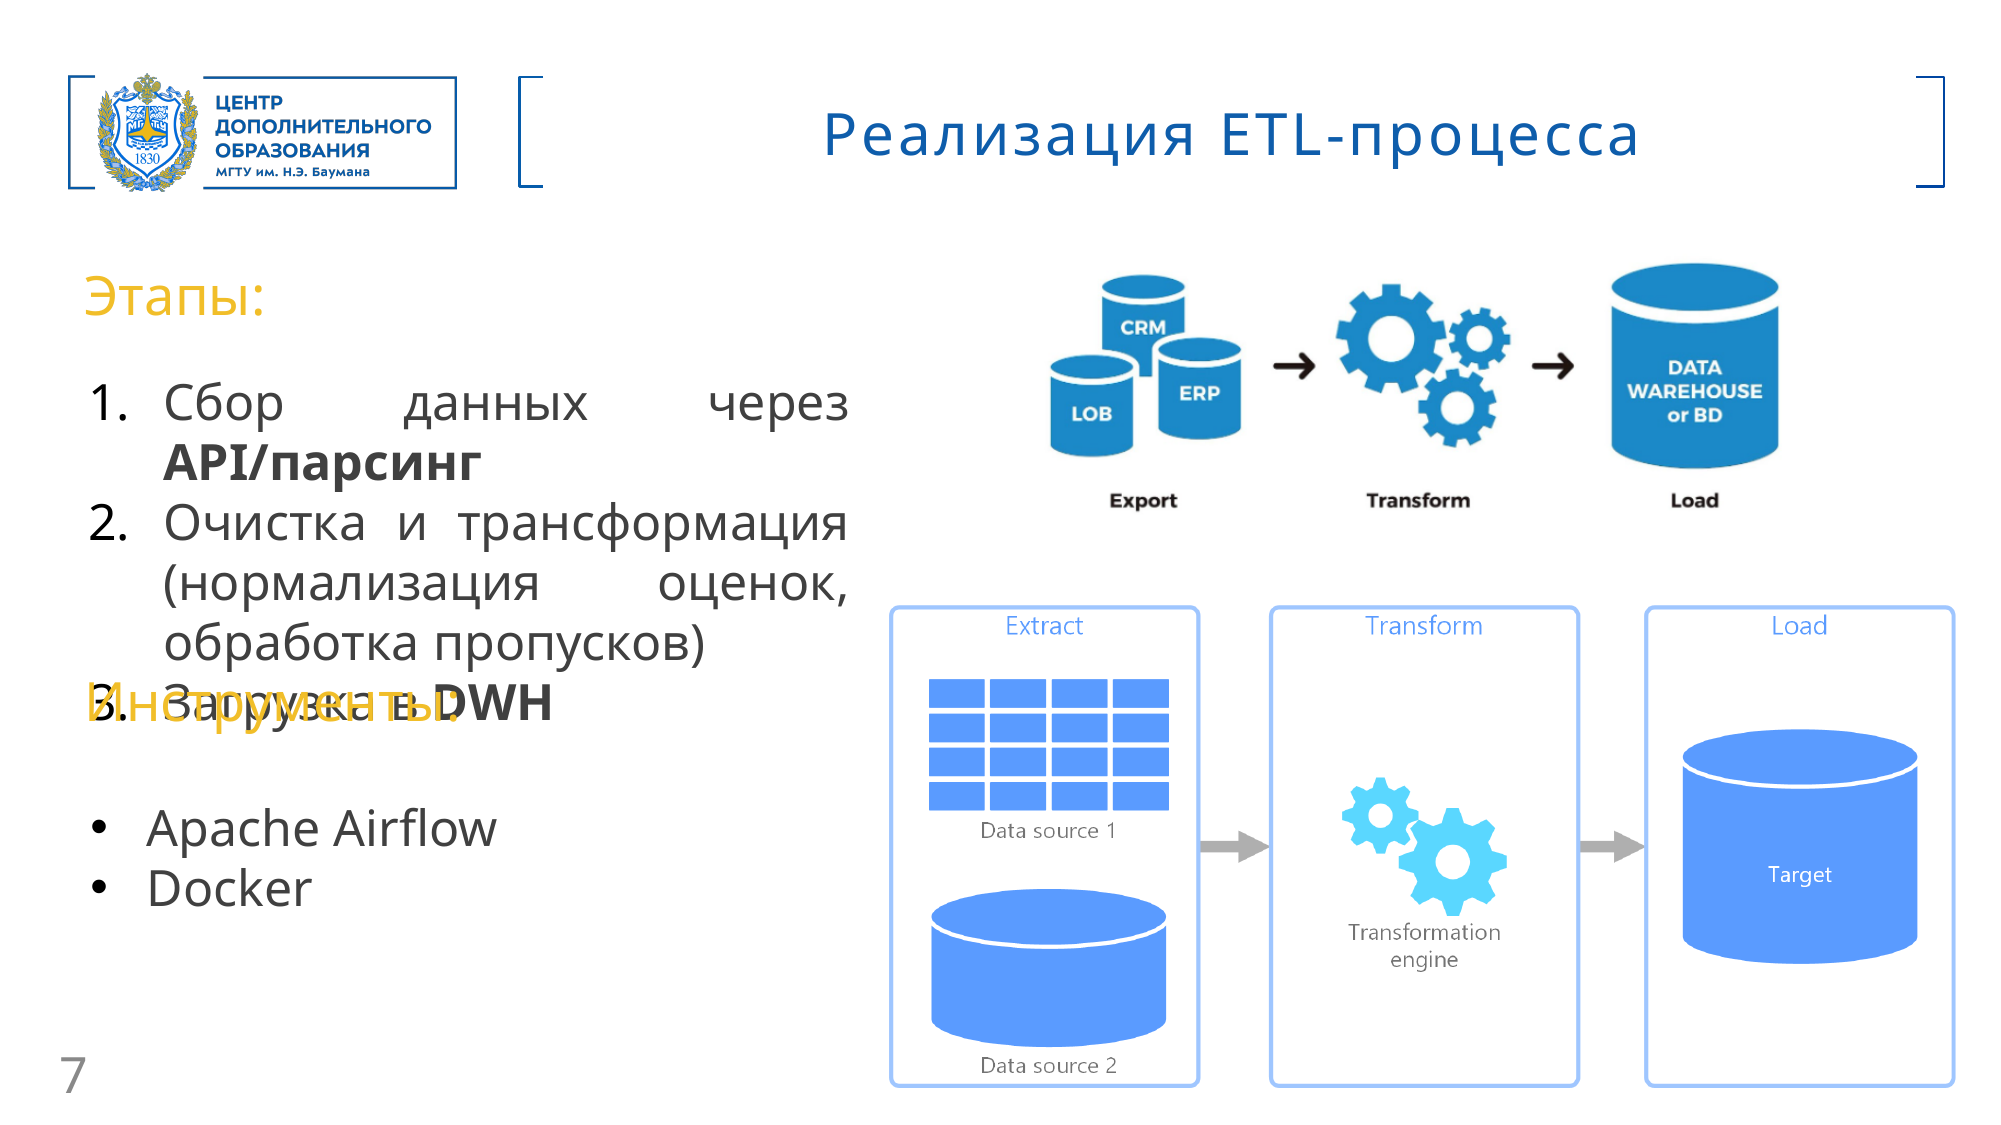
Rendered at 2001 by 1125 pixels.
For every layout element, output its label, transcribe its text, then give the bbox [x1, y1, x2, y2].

picture [68, 73, 457, 192]
picture [887, 599, 1956, 1091]
text_box Apache Airflow Docker [75, 789, 557, 925]
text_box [519, 76, 1945, 187]
text_box Инструменты: [32, 667, 882, 766]
picture [982, 188, 1925, 589]
text_box Сбор данных через API/парсинг Очистка и трансформация (нормализация оценок, обработка пропусков) Загрузка в DWH [75, 364, 863, 640]
slide_number 7 [44, 1055, 139, 1101]
text_box Этапы: [32, 260, 977, 360]
